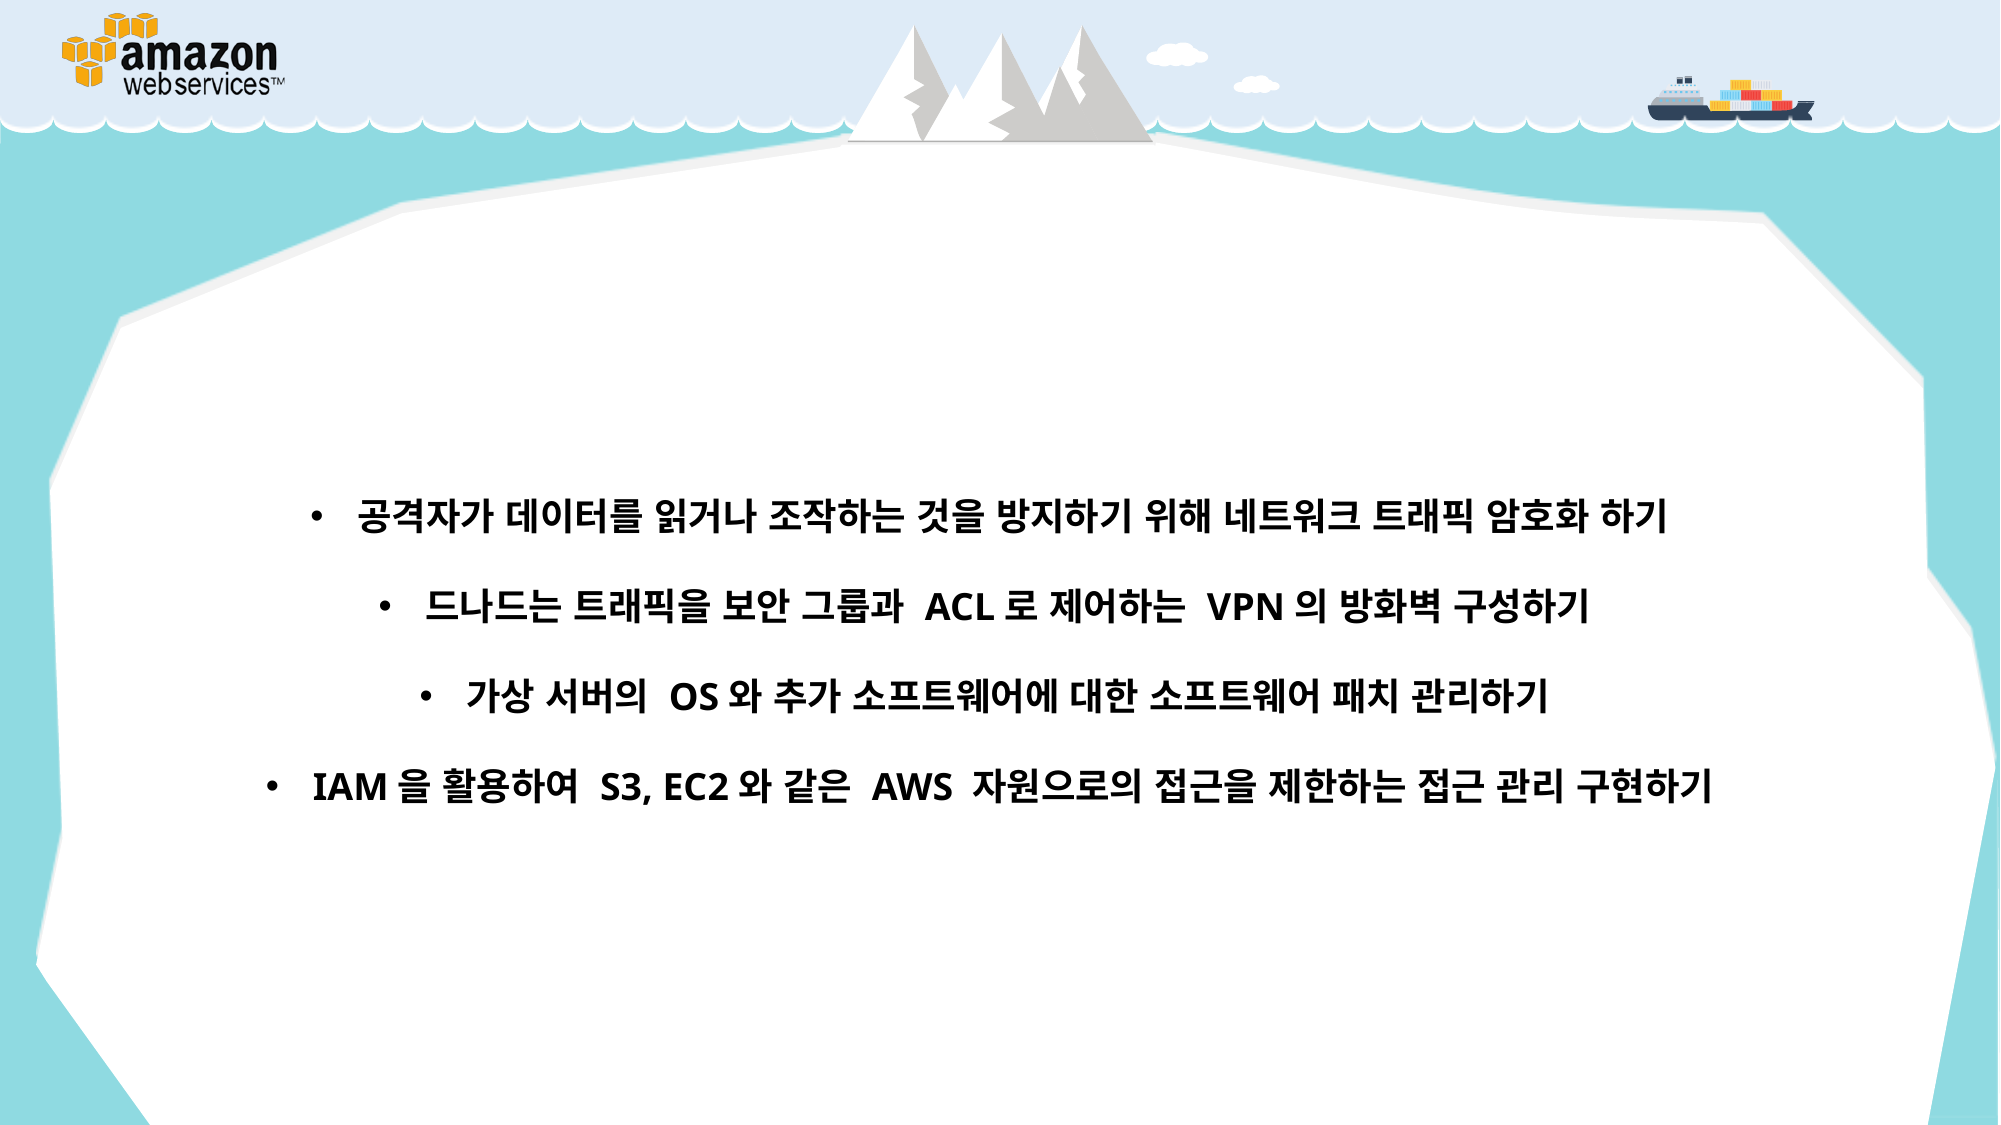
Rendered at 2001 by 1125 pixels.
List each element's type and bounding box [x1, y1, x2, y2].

text_box [1233, 75, 1280, 94]
text_box [0, 119, 2000, 1125]
picture [43, 0, 301, 130]
text_box [1647, 76, 1815, 119]
text_box [847, 24, 1153, 143]
text_box [1153, 42, 1209, 67]
